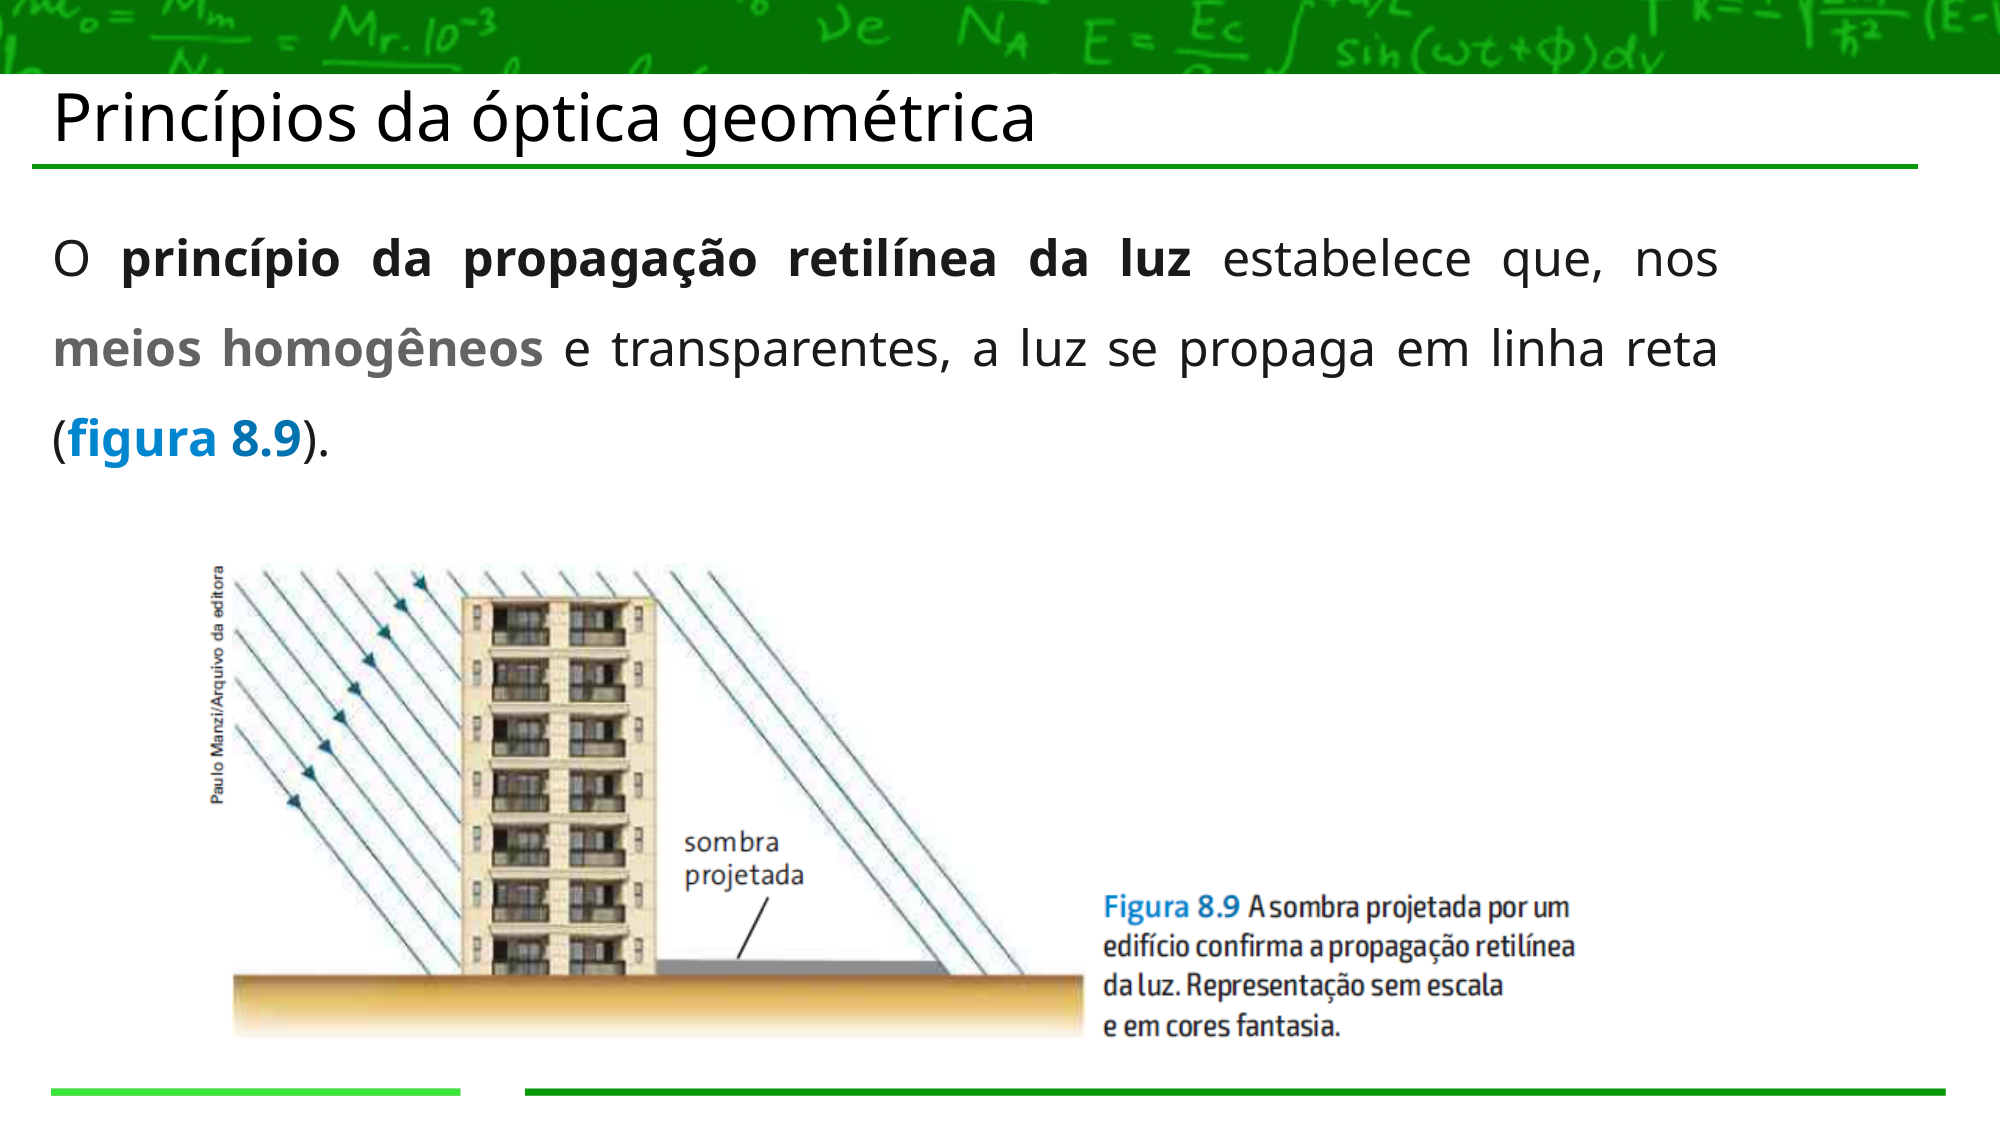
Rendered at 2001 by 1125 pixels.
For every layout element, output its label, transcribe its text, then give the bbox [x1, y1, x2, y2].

picture [0, 0, 2000, 1125]
text_box O princípio da propagação retilínea da luz estabelece que, nos meios homogêneos e transparentes, a luz se propaga em linha reta (figura 8.9). [37, 188, 1736, 474]
text_box Princípios da óptica geométrica [37, 67, 1477, 163]
